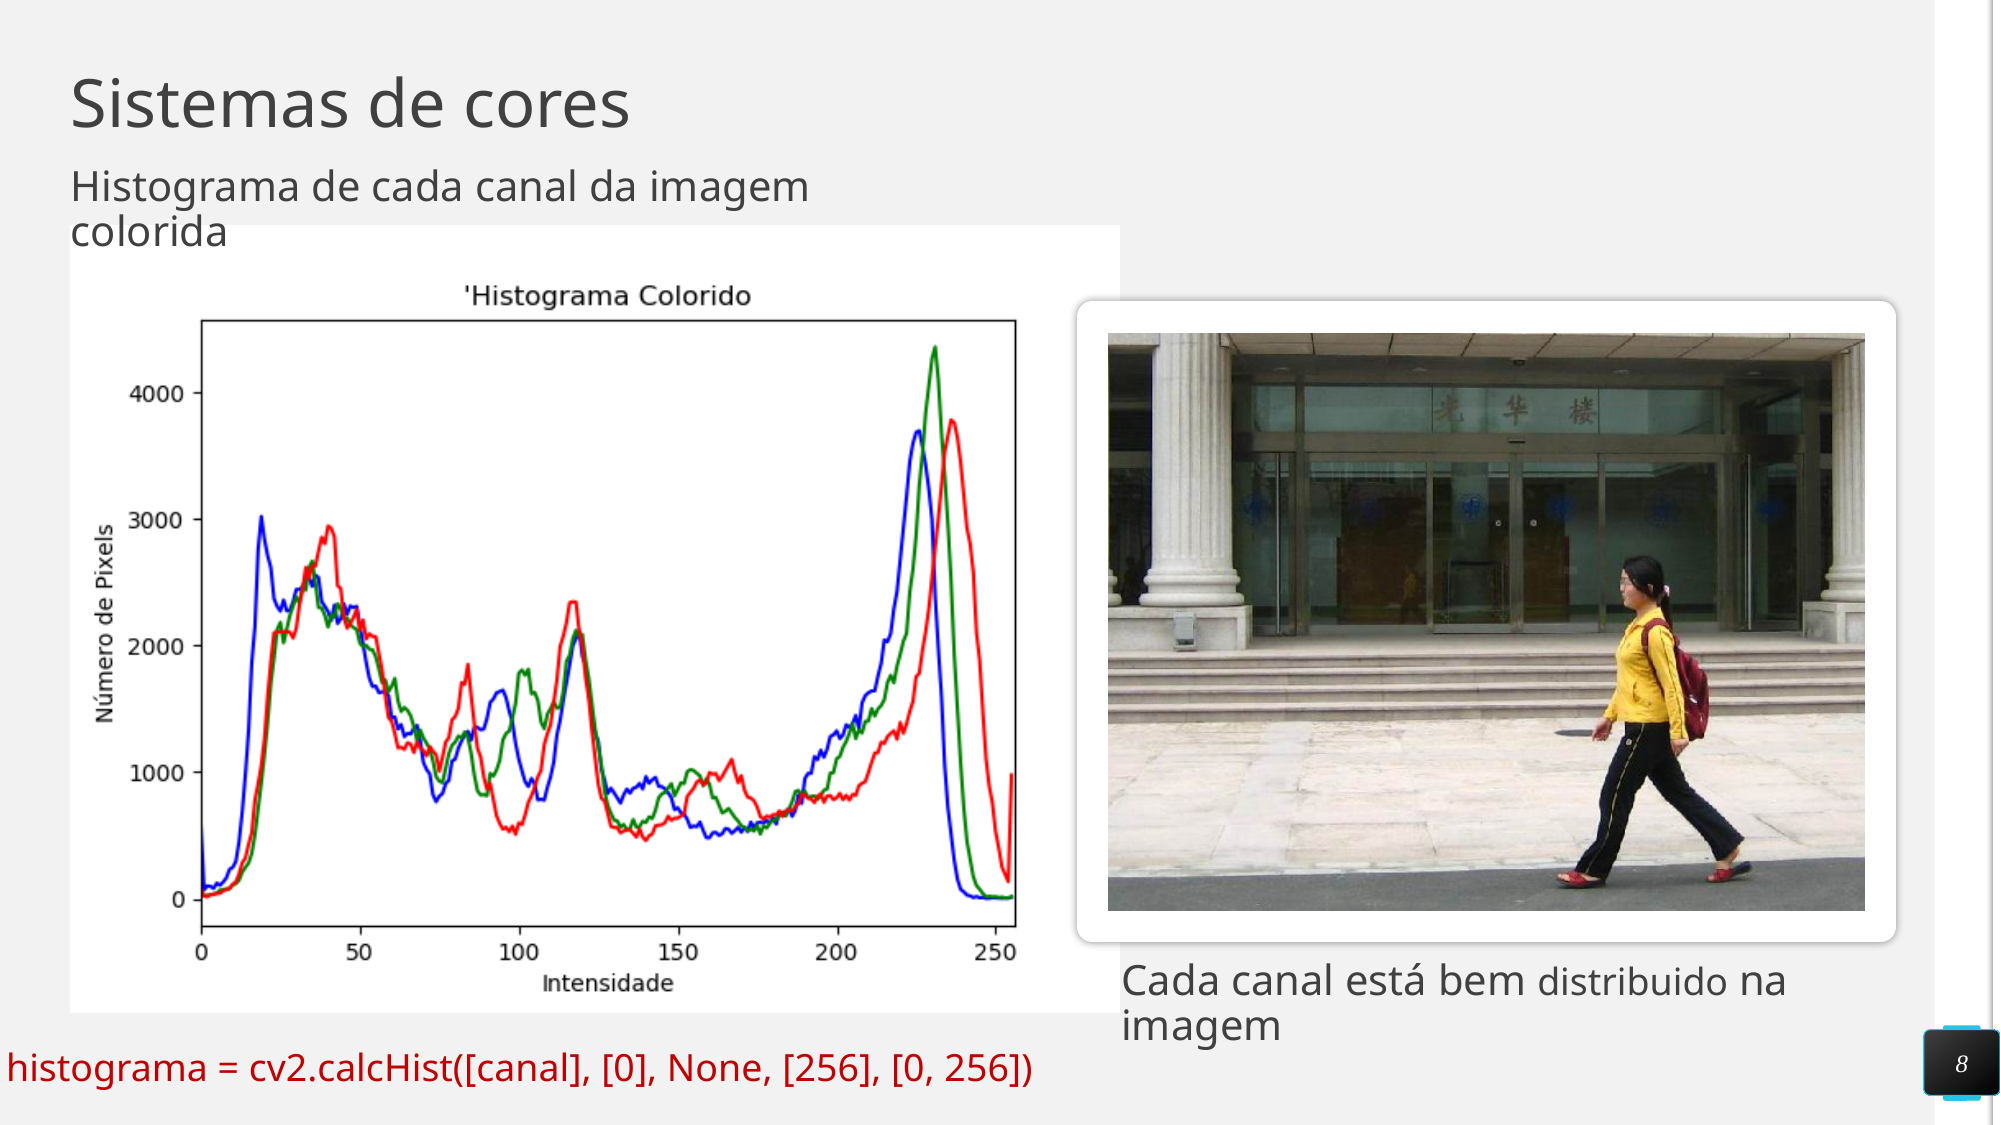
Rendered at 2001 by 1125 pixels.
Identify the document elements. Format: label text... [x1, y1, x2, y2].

list Histograma de cada canal da imagem colorida [70, 165, 969, 225]
list Cada canal está bem distribuido na imagem [1121, 959, 1847, 1041]
text_box histograma = cv2.calcHist([canal], [0], None, [256], [0, 256]) [0, 1036, 1049, 1096]
slide_number 8 [1923, 1029, 2000, 1096]
title Sistemas de cores [70, 70, 969, 142]
picture [70, 225, 1865, 1013]
